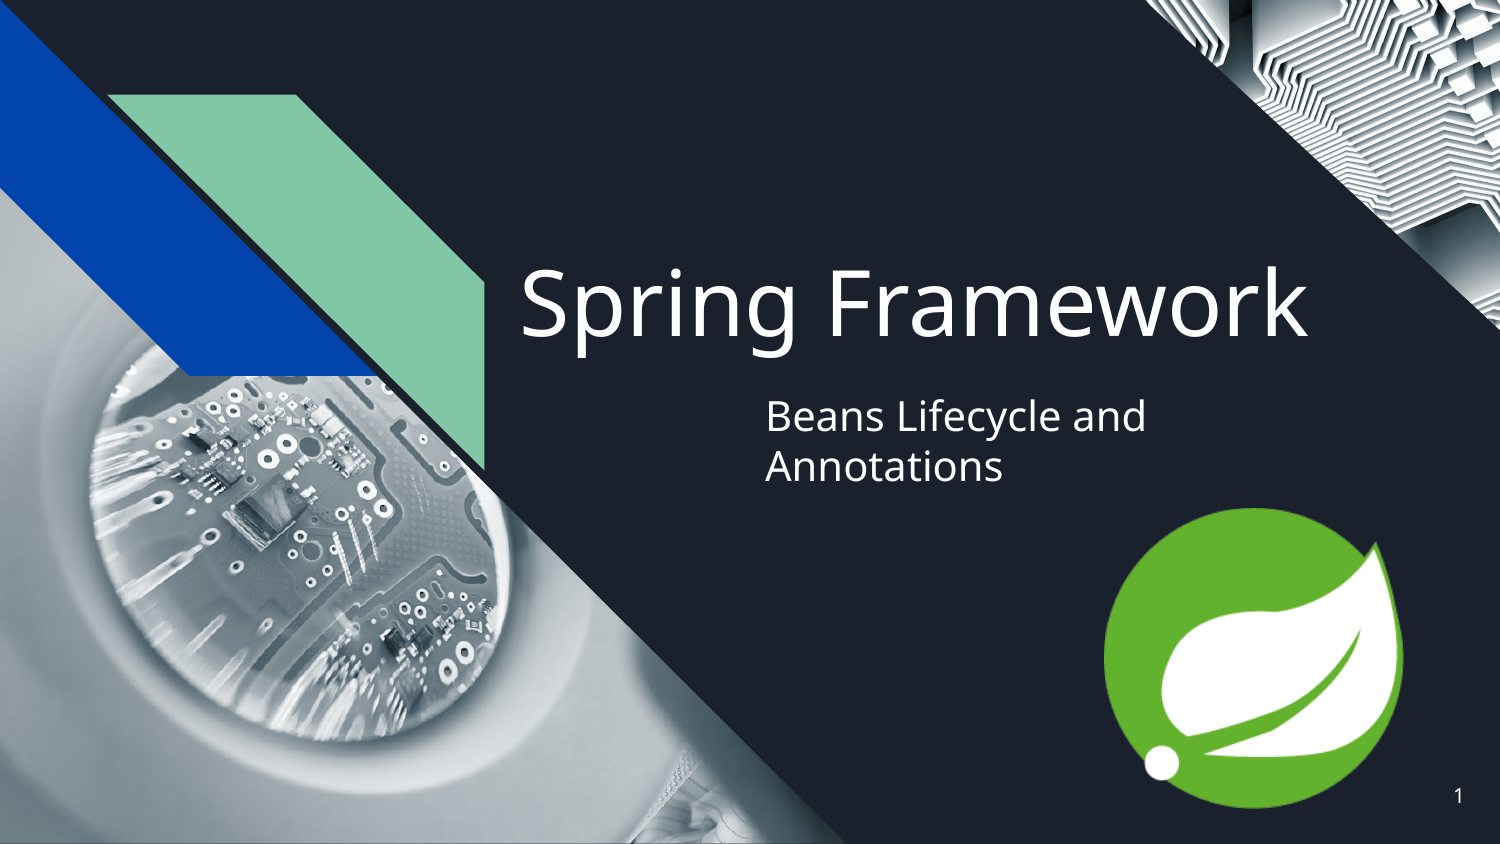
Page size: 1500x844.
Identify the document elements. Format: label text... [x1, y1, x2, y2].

picture [0, 189, 847, 844]
picture [1144, 0, 1500, 331]
text_box Beans Lifecycle and Annotations [749, 374, 1404, 470]
slide_number ‹#› [1389, 764, 1480, 830]
title Spring Framework [504, 230, 1423, 394]
picture [1104, 508, 1405, 809]
